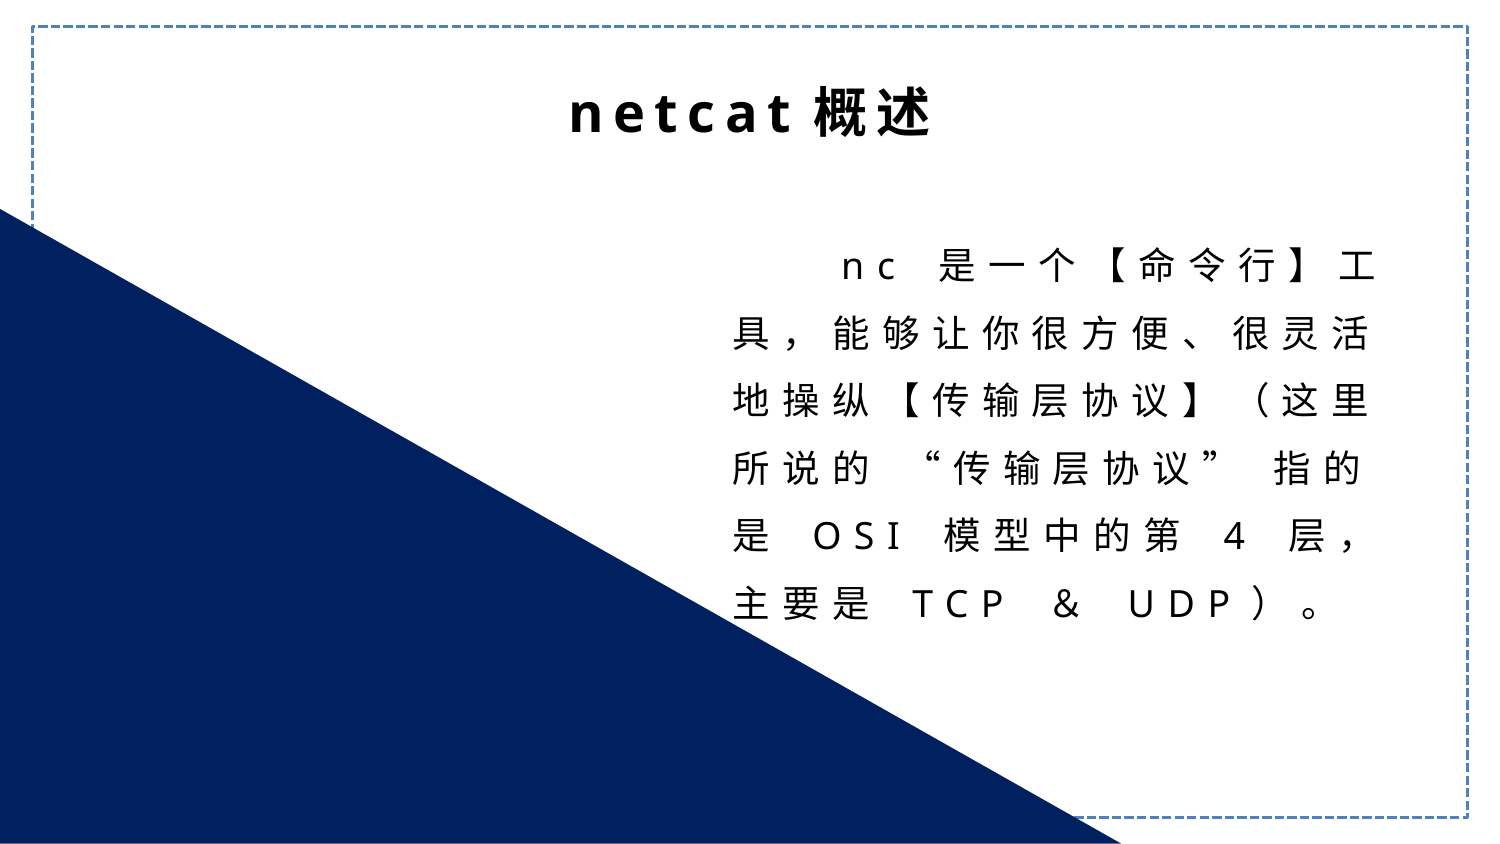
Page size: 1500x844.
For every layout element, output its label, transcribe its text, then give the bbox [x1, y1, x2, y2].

text_box nc 是一个【命令行】工具，能够让你很方便、很灵活地操纵【传输层协议】（这里所说的 “传输层协议” 指的是 OSI 模型中的第 4 层，主要是 TCP ＆ UDP）。 [721, 214, 1430, 631]
text_box [0, 207, 1124, 844]
text_box netcat概述 [442, 73, 1058, 150]
